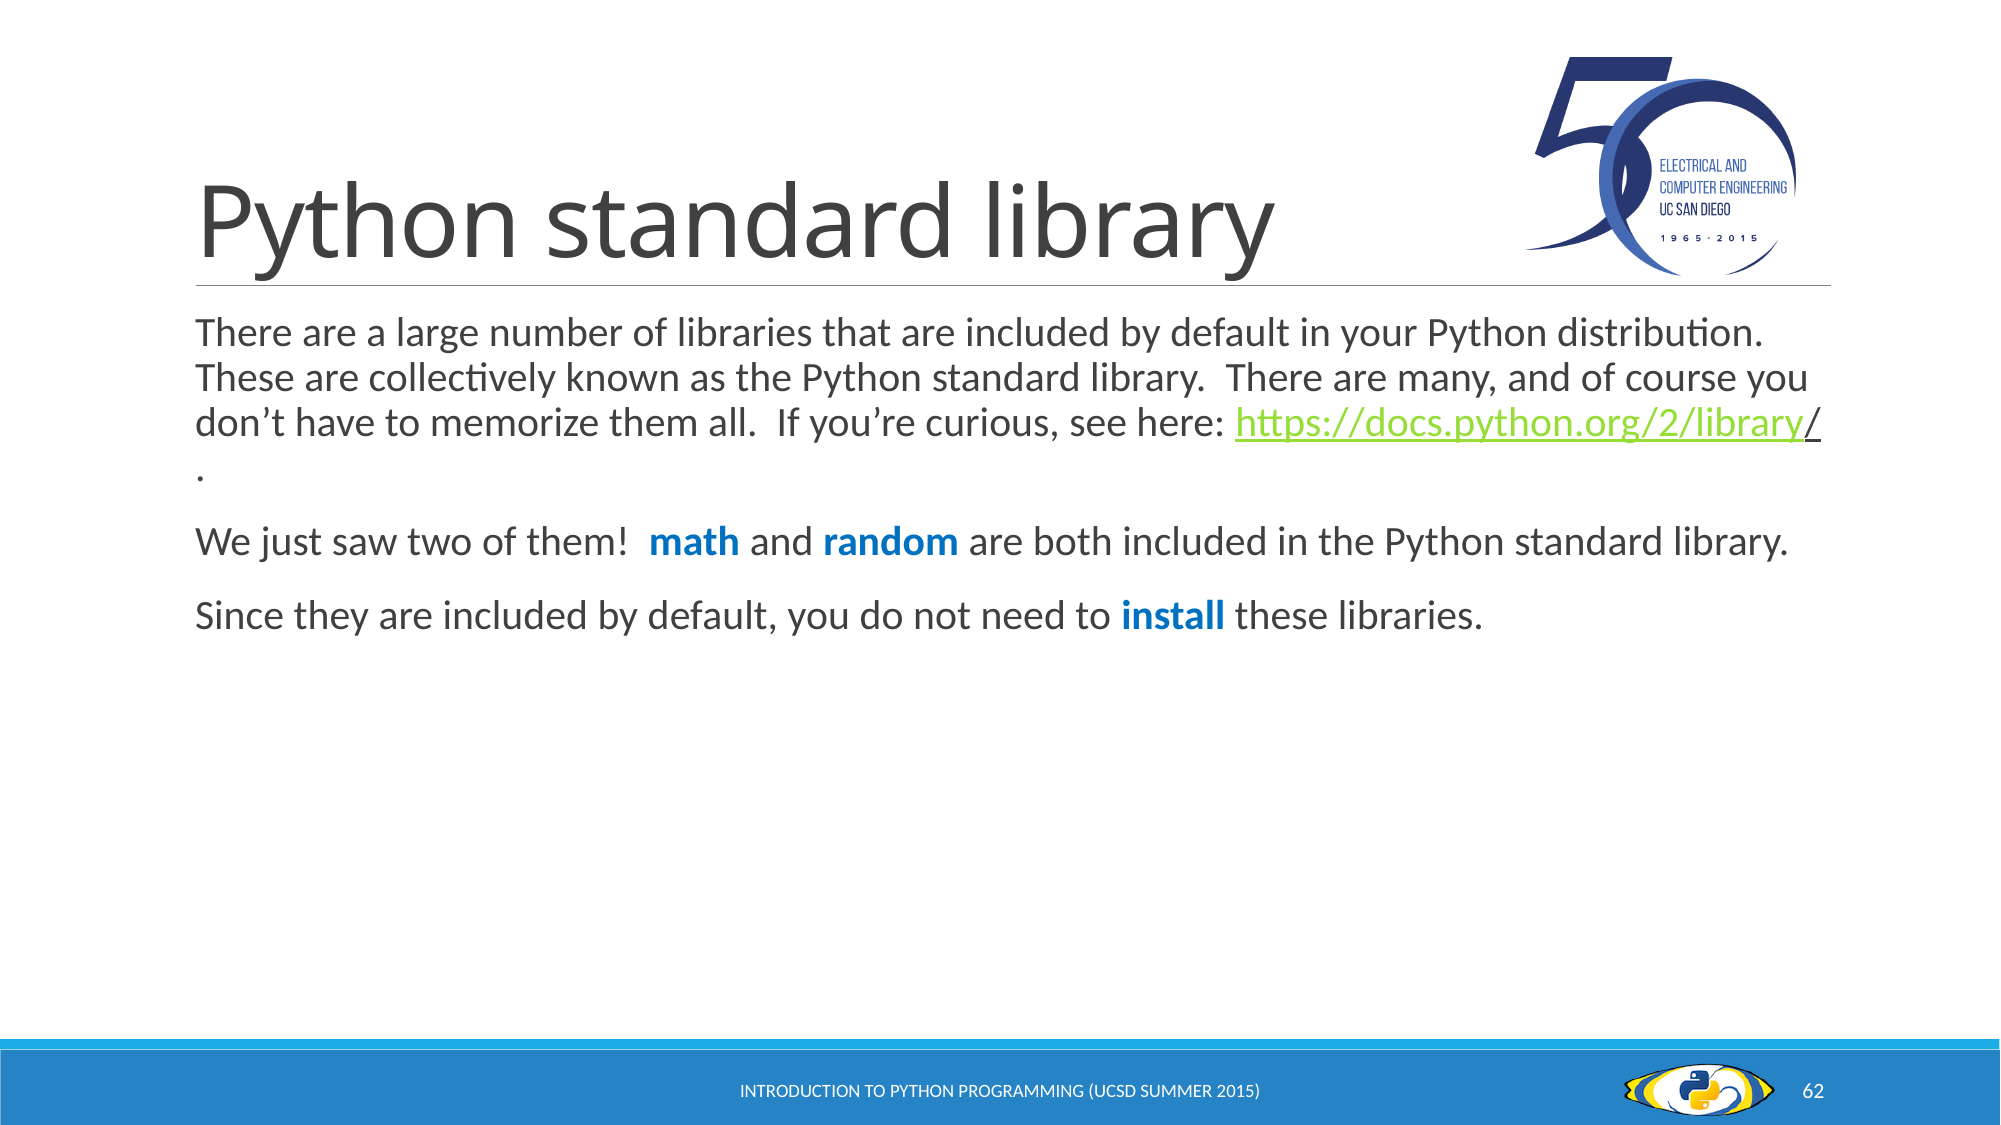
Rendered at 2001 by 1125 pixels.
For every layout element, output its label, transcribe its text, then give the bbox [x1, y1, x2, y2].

title Python standard library [180, 47, 1830, 285]
slide_number 62 [1624, 1059, 1840, 1120]
footer Introduction to Python Programming (UCSD Summer 2015) [604, 1059, 1396, 1120]
list There are a large number of libraries that are included by default in your Python distribution. These are collectively known as the Python standard library. There are many, and of course you don’t have to memorize them all. If you’re curious, see here: https://docs.python.org/2/library/. We just saw two of them! math and random are both included in the Python standard library. Since they are included by default, you do not need to install these libraries. [180, 302, 1830, 963]
